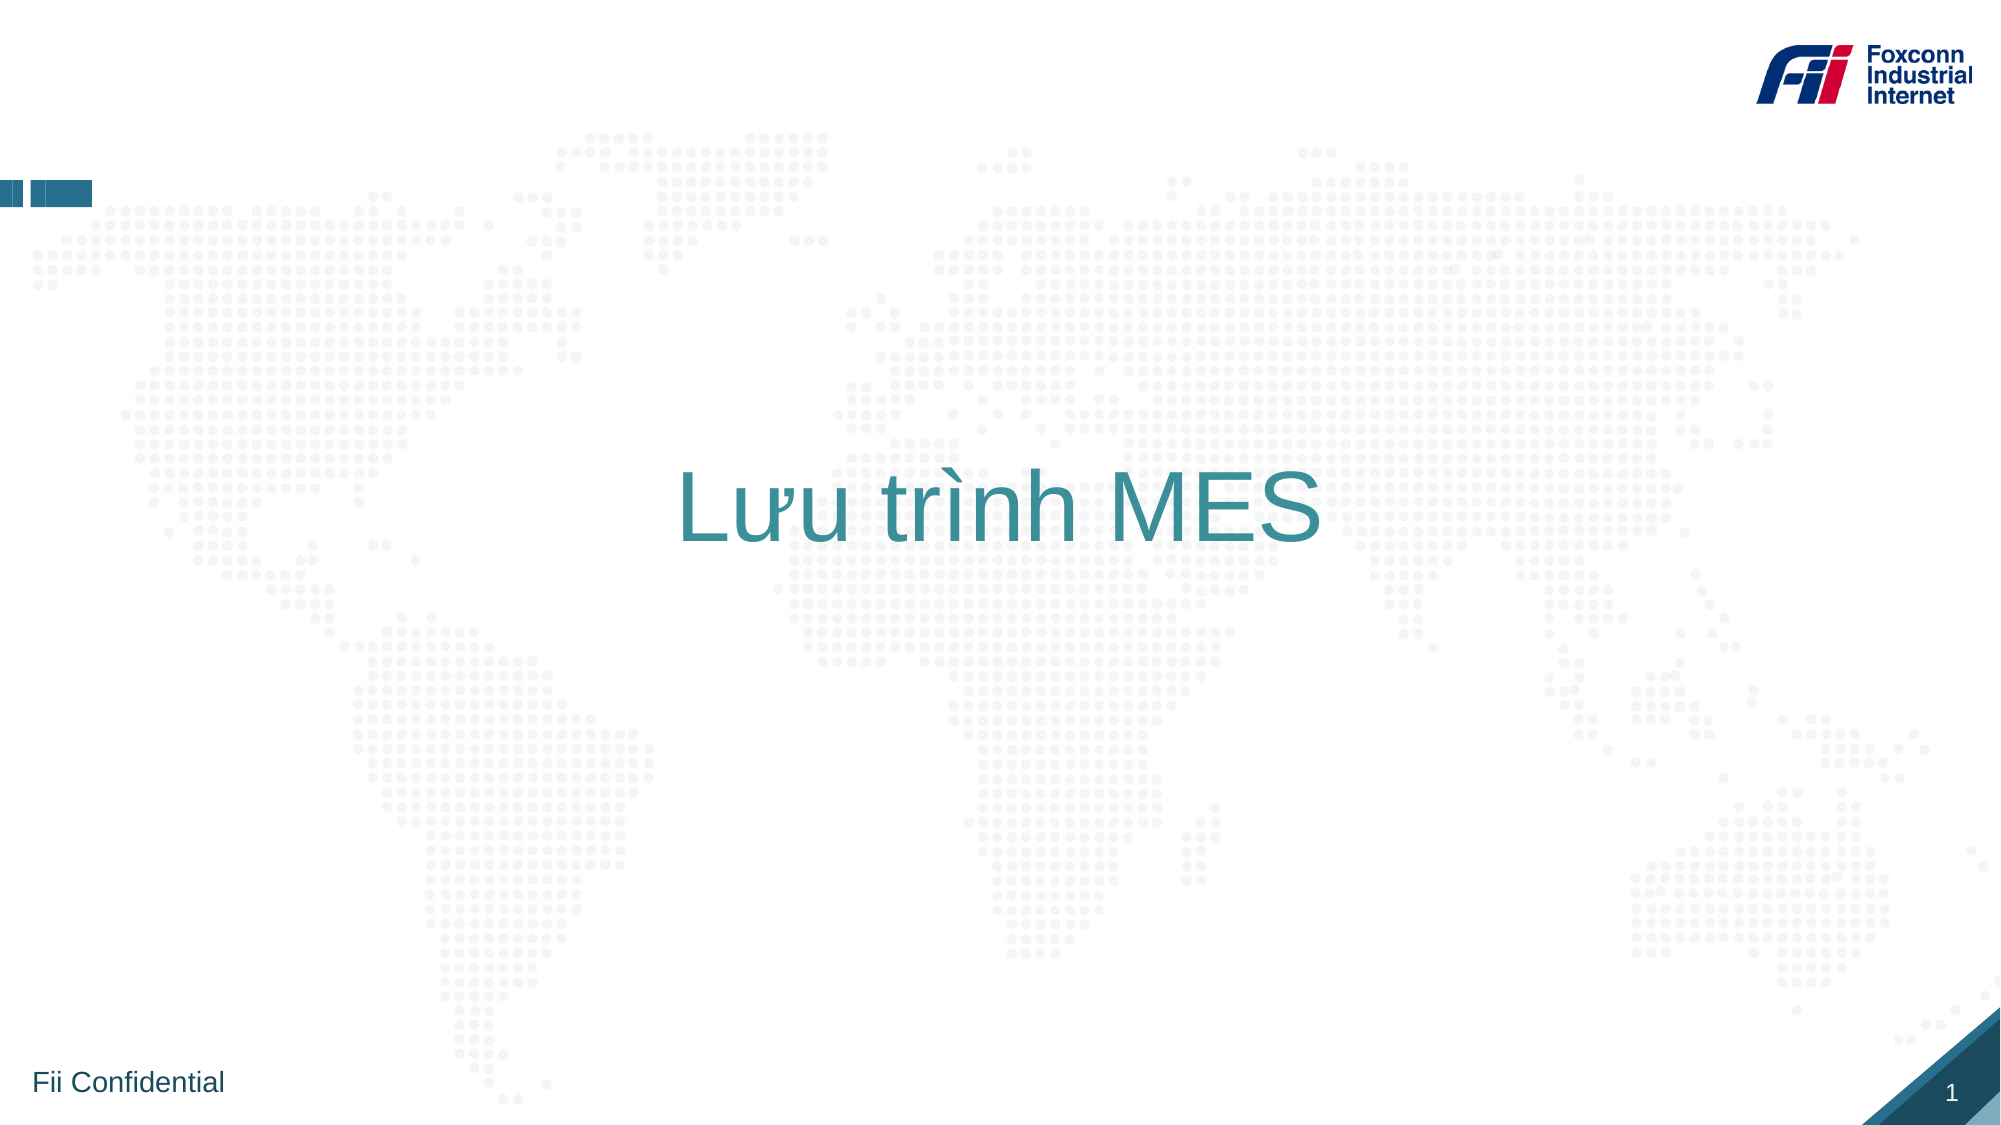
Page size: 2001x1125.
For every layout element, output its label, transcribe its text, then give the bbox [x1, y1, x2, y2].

title Lưu trình MES [505, 447, 1495, 571]
picture [0, 0, 2000, 1125]
